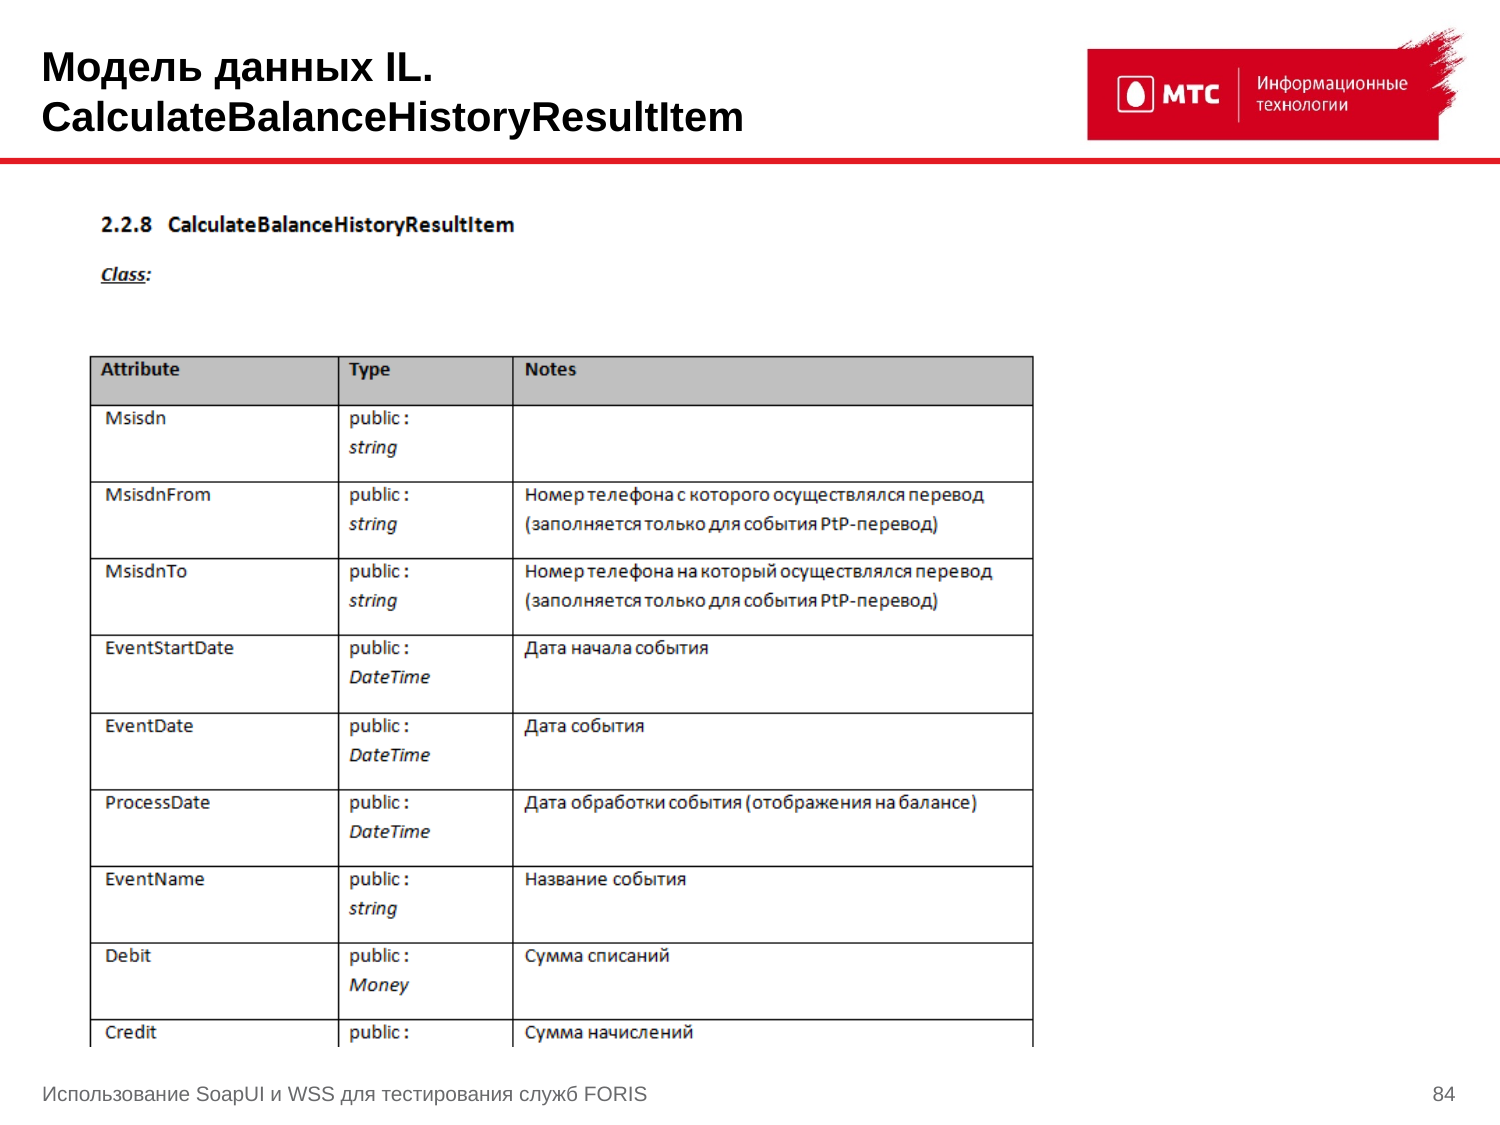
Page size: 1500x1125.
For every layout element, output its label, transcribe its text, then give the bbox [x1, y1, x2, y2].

picture [1306, 19, 1475, 149]
slide_number 84 [1390, 1070, 1456, 1106]
title Модель данных IL. CalculateBalanceHistoryResultItem [40, 18, 1306, 162]
footer Использование SoapUI и WSS для тестирования служб FORIS [41, 1070, 1377, 1107]
picture [76, 195, 1045, 1047]
